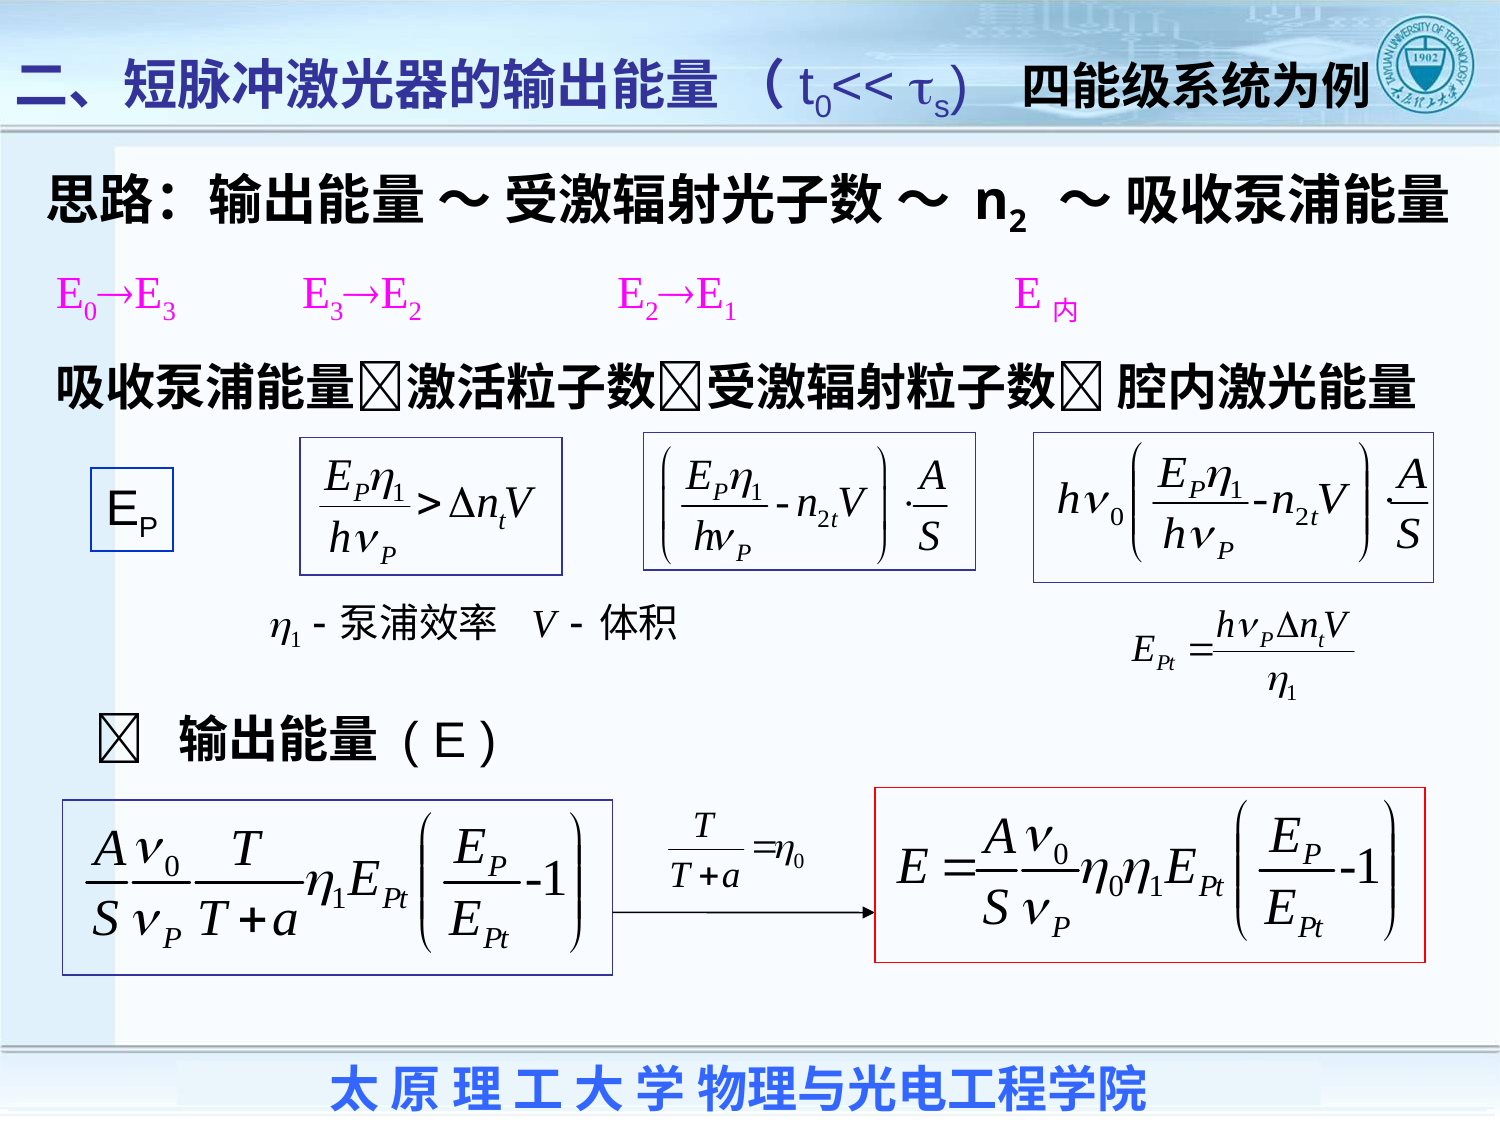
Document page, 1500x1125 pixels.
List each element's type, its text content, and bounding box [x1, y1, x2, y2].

text_box  输出能量 ( E ) [79, 699, 512, 775]
picture [0, 0, 1500, 1123]
text_box EP [91, 467, 174, 551]
text_box 二、短脉冲激光器的输出能量 （t0<< ts) 四能级系统为例 [0, 42, 1450, 132]
text_box [299, 437, 563, 575]
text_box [1033, 432, 1438, 583]
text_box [643, 432, 976, 575]
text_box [265, 597, 685, 655]
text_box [662, 799, 812, 897]
text_box E0E3 E3E2 E2E1 E内 吸收泵浦能量激活粒子数受激辐射粒子数 腔内激光能量 [41, 255, 1500, 423]
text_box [312, 446, 548, 575]
text_box 思路：输出能量 ～ 受激辐射光子数 ～ n2 ～ 吸收泵浦能量 [31, 113, 1466, 247]
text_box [874, 787, 1426, 963]
text_box [616, 906, 869, 919]
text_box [1124, 599, 1363, 710]
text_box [62, 799, 613, 976]
